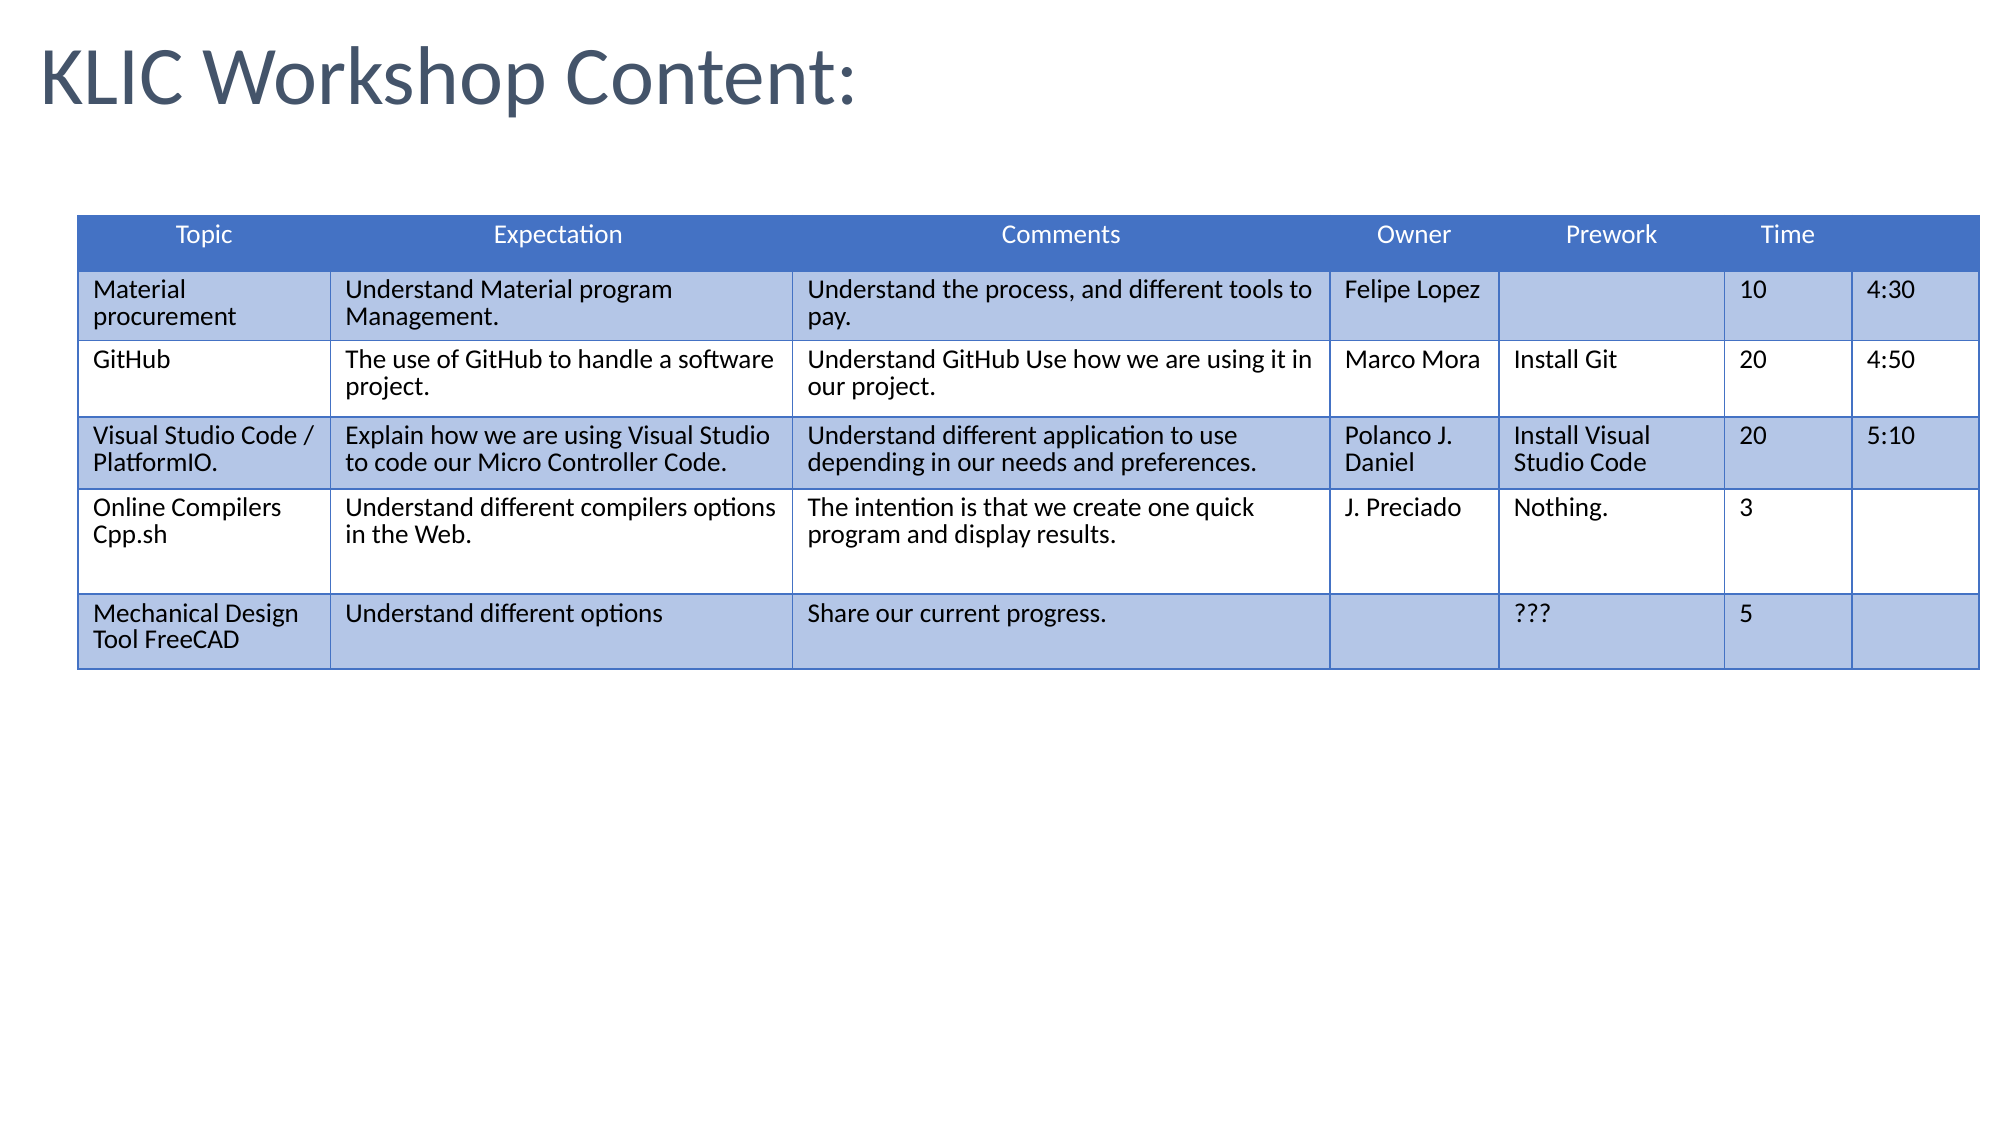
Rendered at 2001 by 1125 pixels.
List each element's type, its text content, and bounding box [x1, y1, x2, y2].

table_cell Nothing. [1500, 490, 1724, 593]
table_header Prework [1500, 217, 1724, 270]
table_cell 4:50 [1853, 341, 1978, 416]
table_cell 10 [1725, 272, 1851, 340]
table_header Comments [793, 217, 1329, 270]
table_cell 5 [1725, 595, 1851, 668]
table_header Owner [1331, 217, 1498, 270]
table_cell Understand Material program Management. [331, 272, 792, 340]
table_cell Understand the process, and different tools to pay. [793, 272, 1329, 340]
table_cell 3 [1725, 490, 1851, 593]
table_cell Share our current progress. [793, 595, 1329, 668]
table_header Time [1725, 217, 1851, 270]
table_cell Visual Studio Code / PlatformIO. [79, 418, 330, 488]
table_cell [1853, 595, 1978, 668]
table_cell The intention is that we create one quick program and display results. [793, 490, 1329, 593]
table_header Expectation [331, 217, 792, 270]
table_cell Polanco J. Daniel [1331, 418, 1498, 488]
table_cell J. Preciado [1331, 490, 1498, 593]
table_cell Understand different options [331, 595, 792, 668]
table_cell Mechanical Design Tool FreeCAD [79, 595, 330, 668]
table_cell Understand different application to use depending in our needs and preferences. [793, 418, 1329, 488]
table_cell GitHub [79, 341, 330, 416]
table_cell Marco Mora [1331, 341, 1498, 416]
table_cell [1853, 490, 1978, 593]
table_cell ??? [1500, 595, 1724, 668]
table_cell The use of GitHub to handle a software project. [331, 341, 792, 416]
table_header [1853, 217, 1978, 270]
table_cell Install Visual Studio Code [1500, 418, 1724, 488]
table_cell [1500, 272, 1724, 340]
table_cell Understand different compilers options in the Web. [331, 490, 792, 593]
table_cell 4:30 [1853, 272, 1978, 340]
table_cell Understand GitHub Use how we are using it in our project. [793, 341, 1329, 416]
table_cell Material procurement [79, 272, 330, 340]
table_cell 20 [1725, 418, 1851, 488]
table_cell Felipe Lopez [1331, 272, 1498, 340]
table_cell 5:10 [1853, 418, 1978, 488]
table_cell 20 [1725, 341, 1851, 416]
table_cell Install Git [1500, 341, 1724, 416]
table_cell Online Compilers Cpp.sh [79, 490, 330, 593]
table_cell Explain how we are using Visual Studio to code our Micro Controller Code. [331, 418, 792, 488]
table_header Topic [79, 217, 330, 270]
title KLIC Workshop Content: [39, 0, 1848, 157]
table_cell [1331, 595, 1498, 668]
